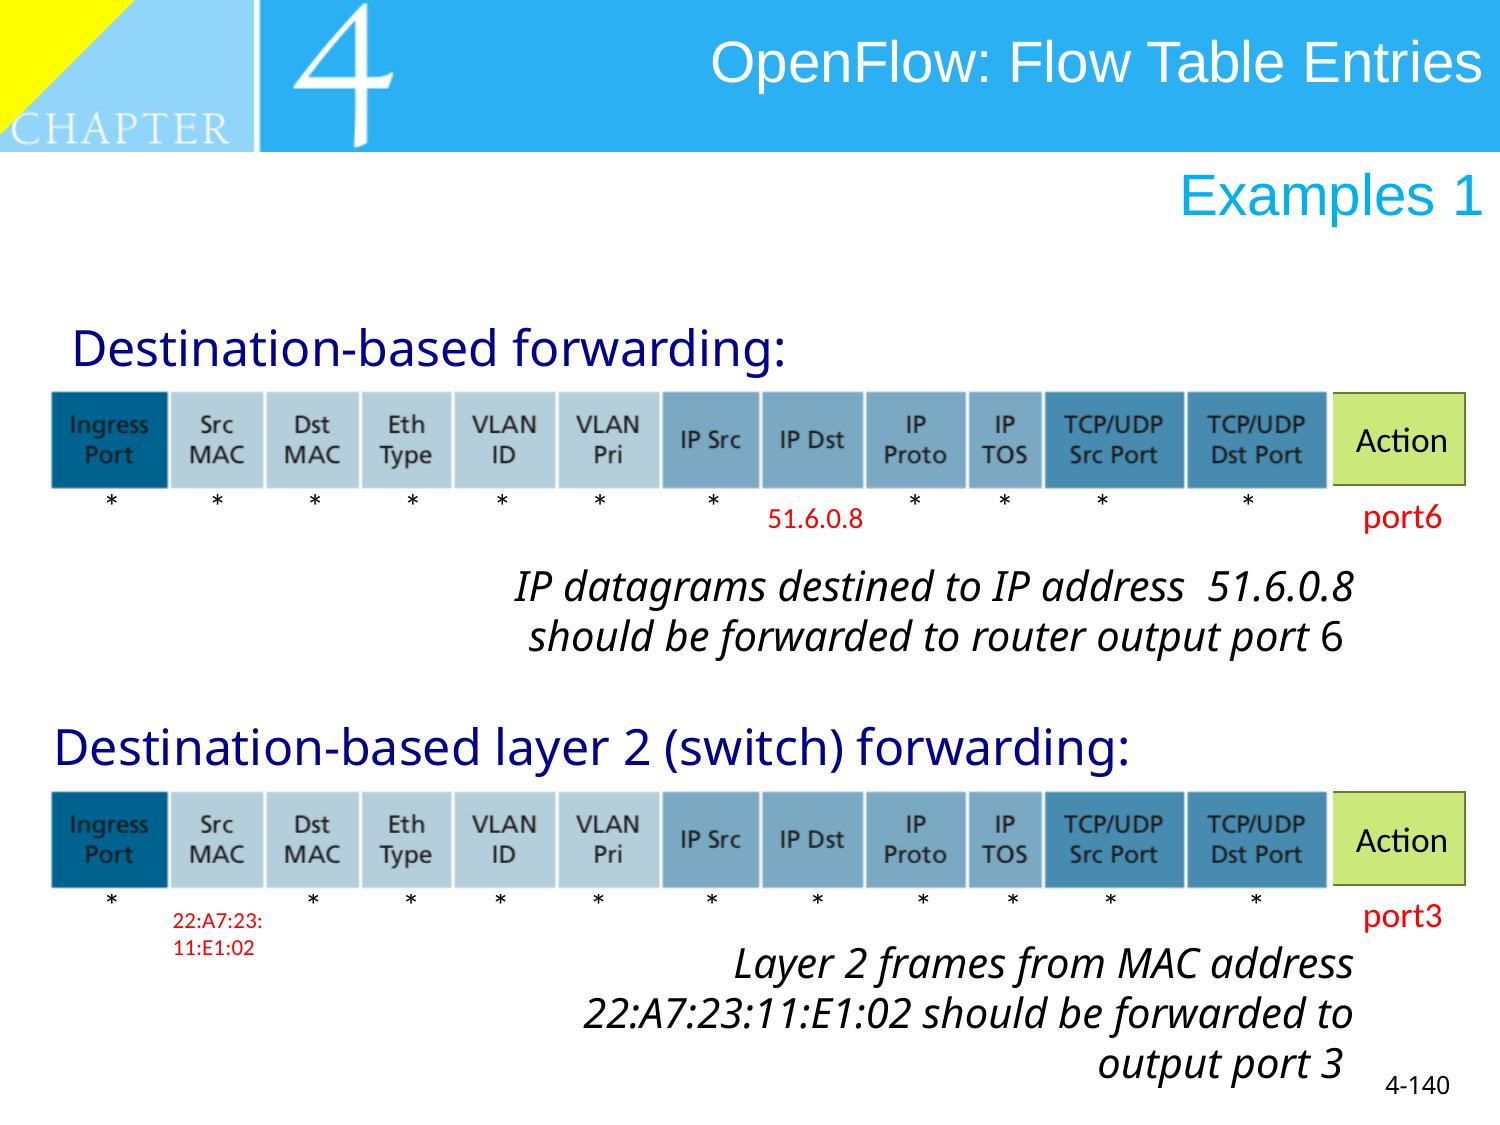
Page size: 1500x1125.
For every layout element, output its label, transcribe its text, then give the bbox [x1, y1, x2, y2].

text_box port6 [1362, 503, 1472, 541]
text_box Layer 2 frames from MAC address 22:A7:23:11:E1:02 should be forwarded to output port 3 [475, 968, 1355, 1087]
slide_number 4-140 [1370, 1061, 1489, 1112]
text_box 51.6.0.8 [767, 504, 876, 544]
text_box Destination-based forwarding: [71, 316, 788, 377]
text_box IP datagrams destined to IP address 51.6.0.8 should be forwarded to router output port 6 [514, 559, 1355, 660]
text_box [45, 382, 1472, 495]
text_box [0, 0, 1500, 153]
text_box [45, 715, 1472, 959]
text_box * * * * * * * * * * * [103, 504, 1383, 553]
text_box Examples 1 [319, 159, 1500, 237]
